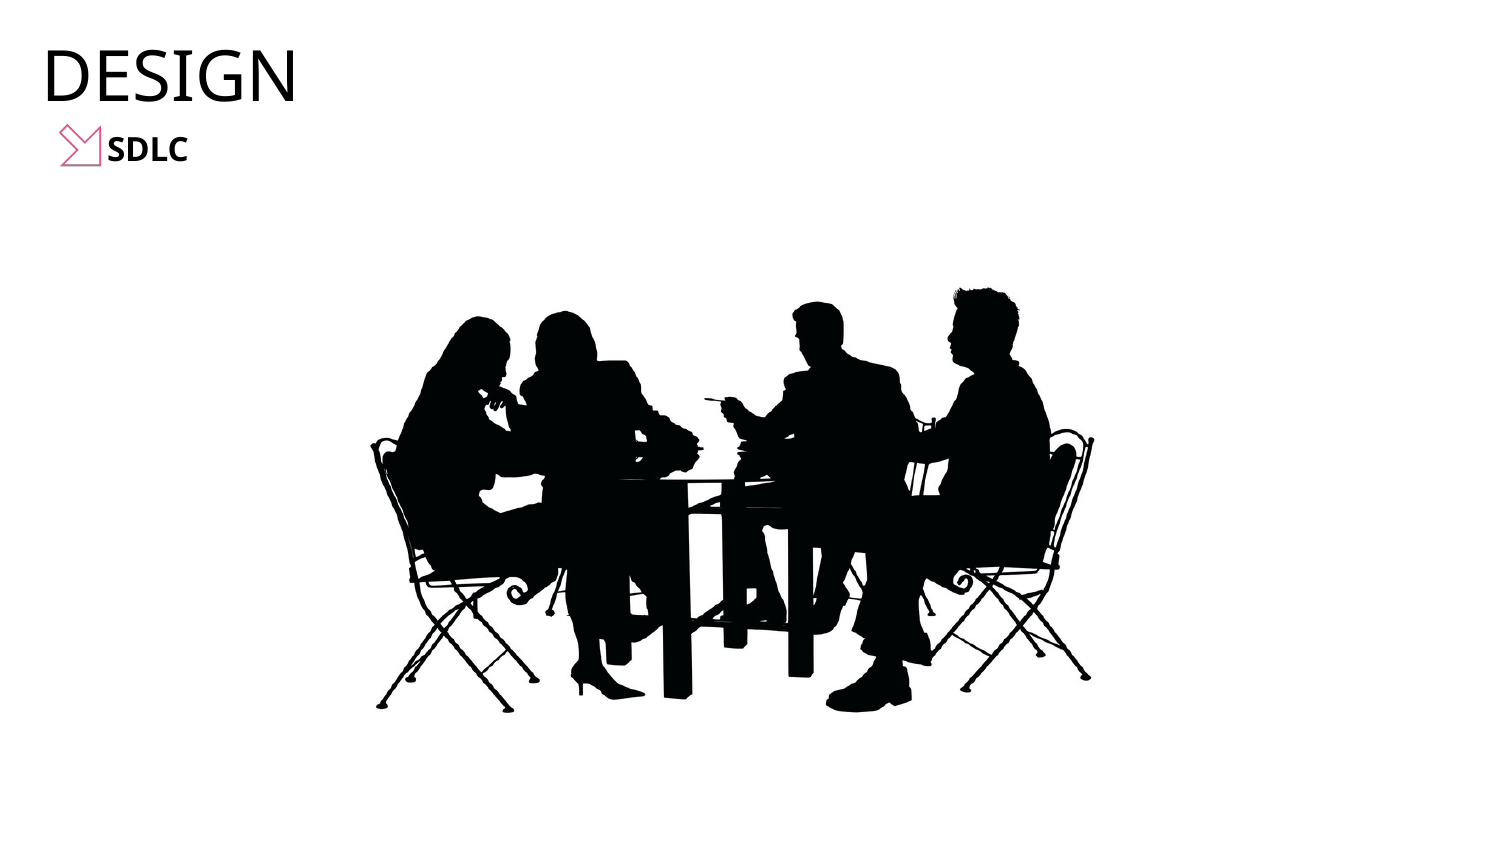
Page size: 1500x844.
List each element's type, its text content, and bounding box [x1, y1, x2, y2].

picture [307, 201, 1157, 792]
text_box DESIGN [41, 57, 1254, 142]
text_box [50, 116, 705, 180]
